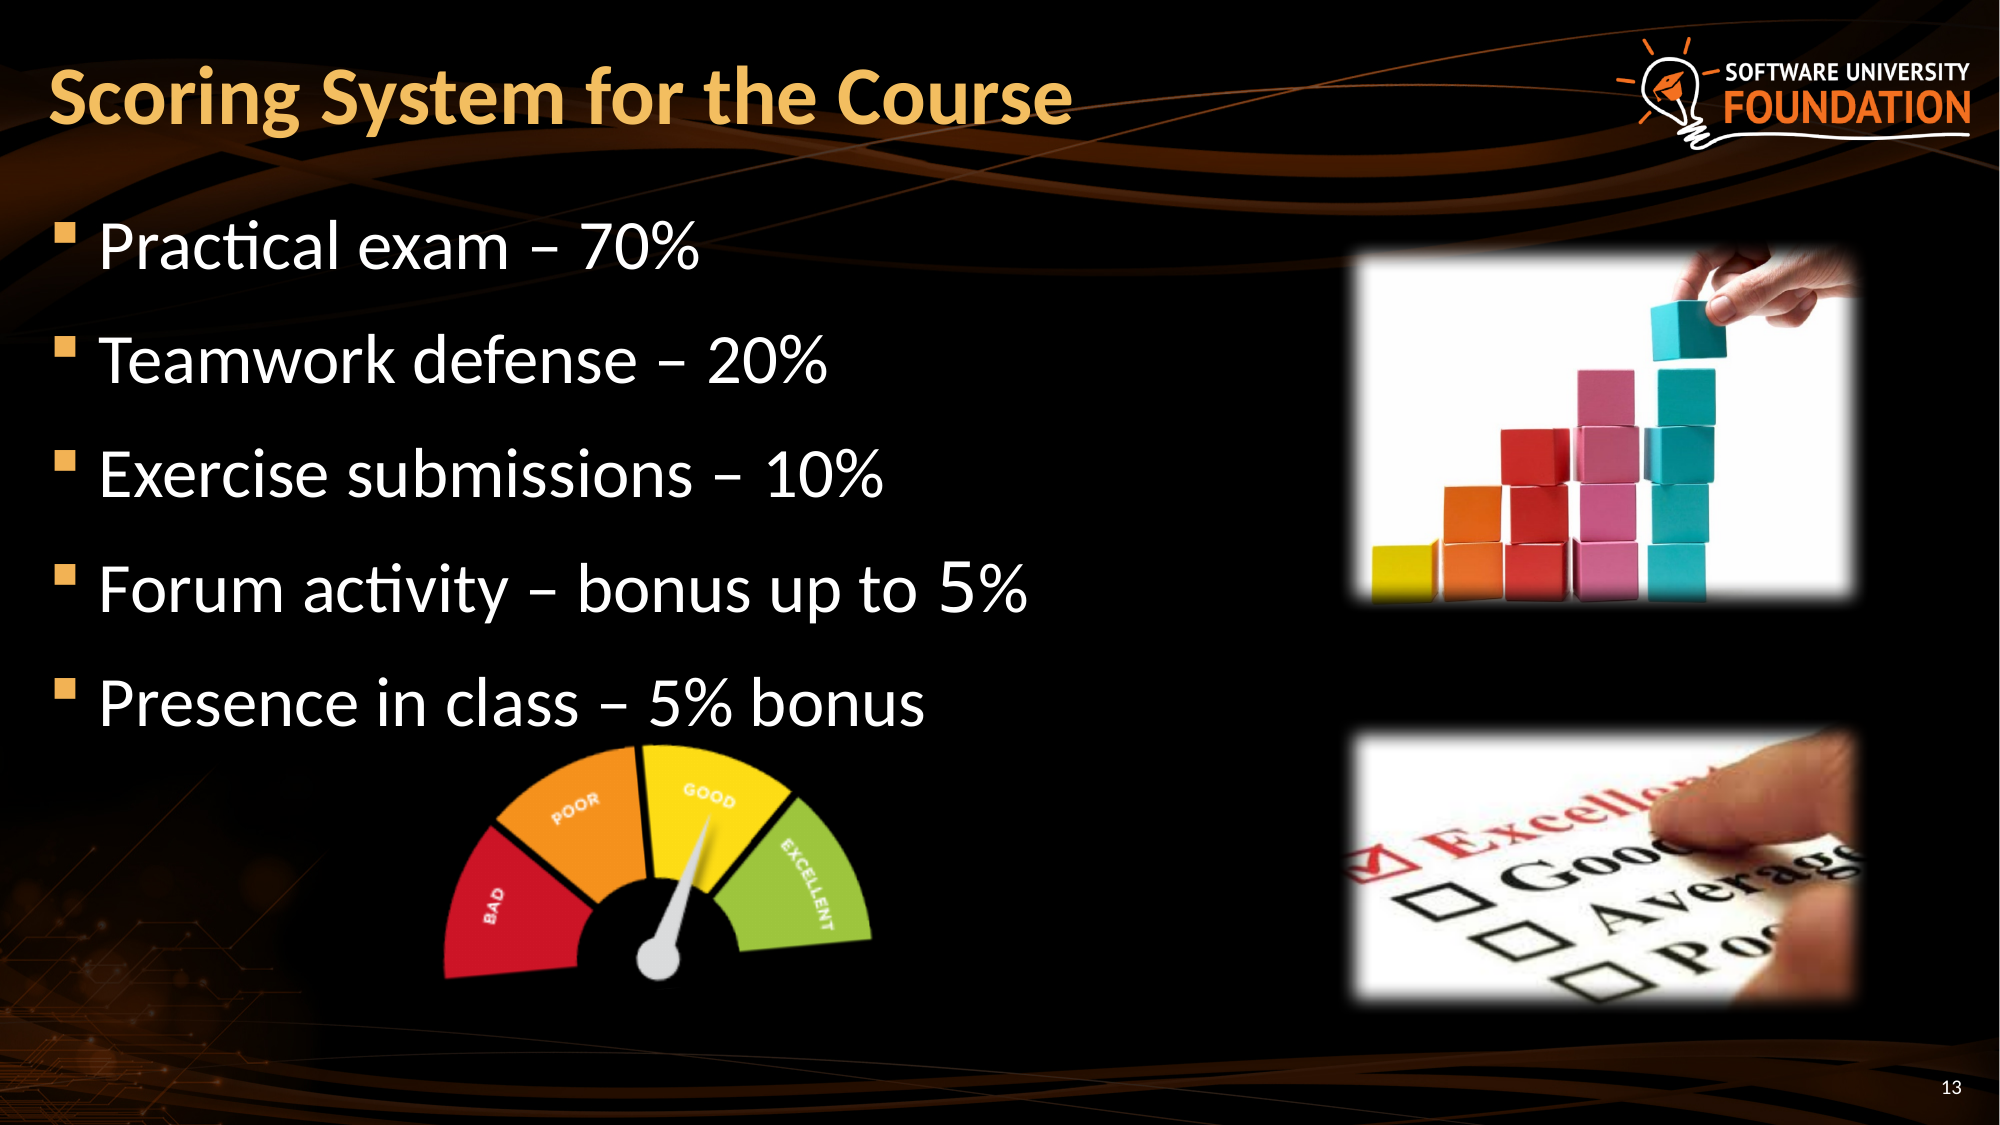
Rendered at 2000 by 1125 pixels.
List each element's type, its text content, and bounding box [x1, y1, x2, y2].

list Practical exam – 70% Teamwork defense – 20% Exercise submissions – 10% Forum activity – bonus up to 5% Presence in class – 5% bonus [31, 188, 1968, 1103]
title Scoring System for the Course [30, 6, 1602, 189]
picture [0, 0, 2000, 1125]
